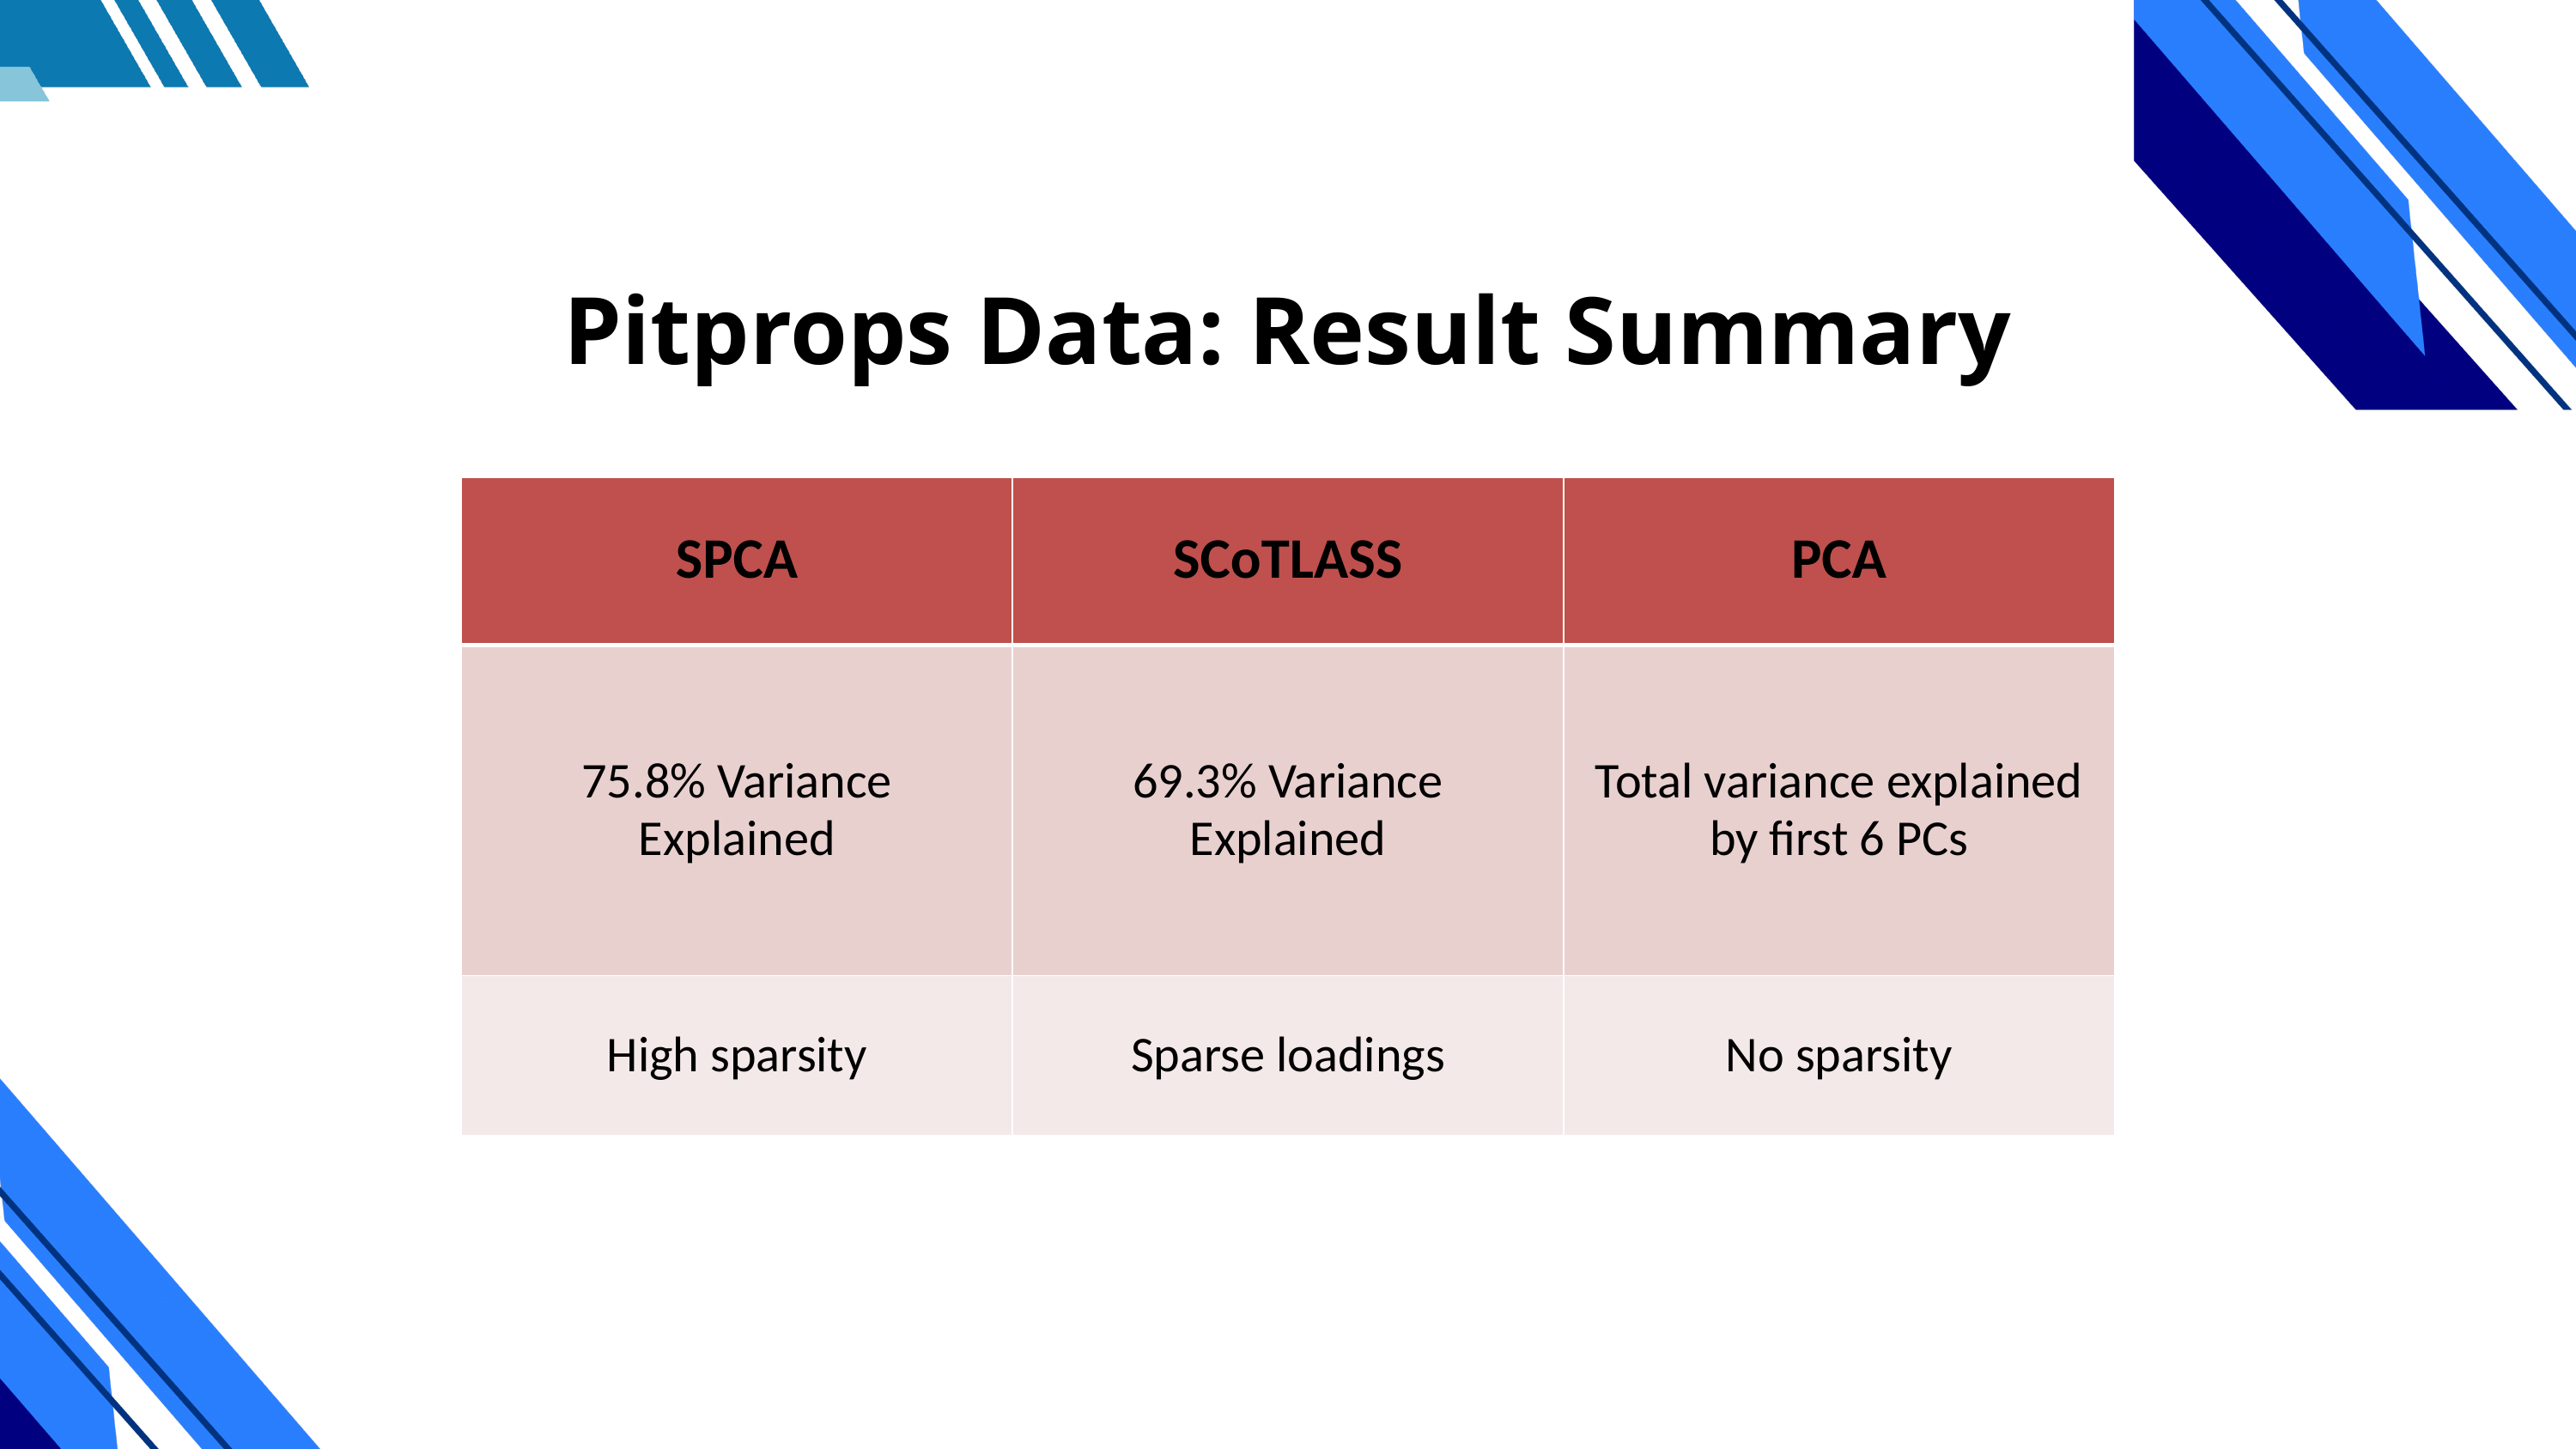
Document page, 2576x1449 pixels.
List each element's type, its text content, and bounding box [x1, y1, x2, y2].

table_header SCoTLASS [1013, 478, 1563, 643]
table_cell No sparsity [1564, 976, 2114, 1135]
table_cell 75.8% Variance Explained [462, 647, 1012, 975]
table_cell High sparsity [462, 976, 1012, 1135]
text_box [0, 997, 431, 1449]
text_box [0, 0, 309, 116]
text_box Pitprops Data: Result Summary [549, 252, 2027, 384]
table_cell 69.3% Variance Explained [1013, 647, 1563, 975]
table_cell Sparse loadings [1013, 976, 1563, 1135]
table_header PCA [1564, 478, 2114, 643]
table_cell Total variance explained by first 6 PCs [1564, 647, 2114, 975]
text_box [2132, 0, 2576, 410]
table_header SPCA [462, 478, 1012, 643]
